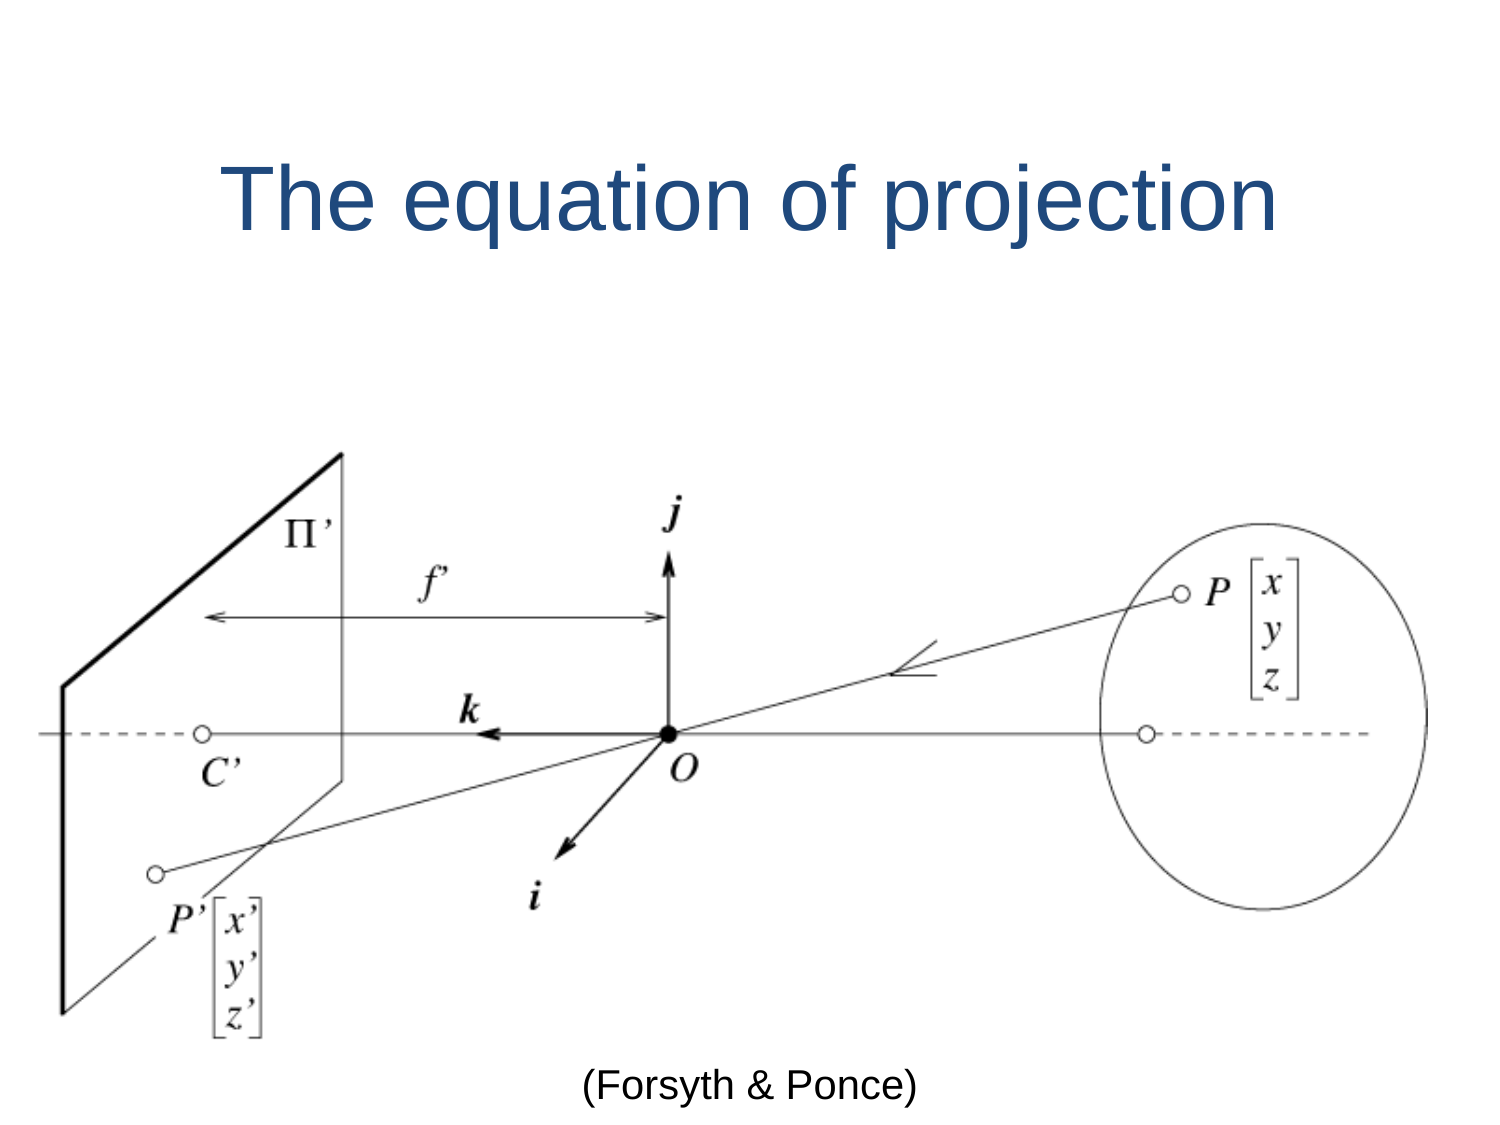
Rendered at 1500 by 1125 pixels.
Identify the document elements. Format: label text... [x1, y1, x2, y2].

text_box (Forsyth & Ponce) [487, 1050, 1013, 1115]
text_box The equation of projection [112, 99, 1388, 288]
picture [37, 449, 1428, 1041]
